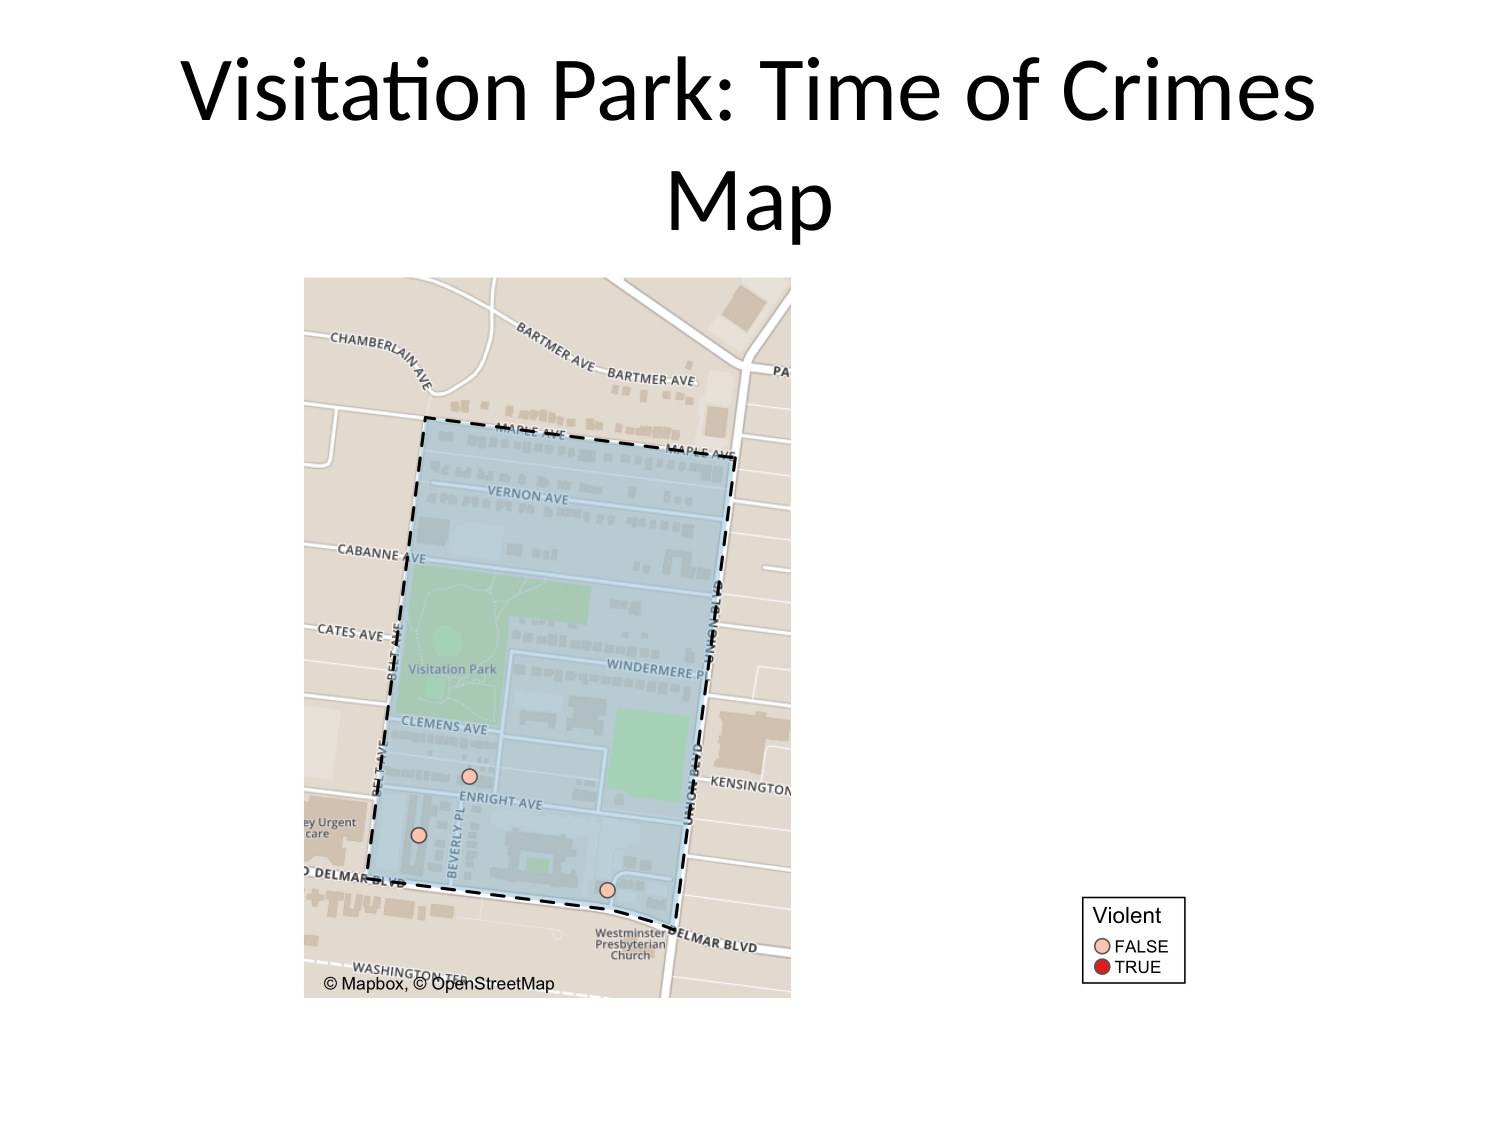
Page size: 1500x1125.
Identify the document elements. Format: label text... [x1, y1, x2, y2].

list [74, 262, 1426, 1013]
title Visitation Park: Time of Crimes Map [75, 45, 1425, 233]
